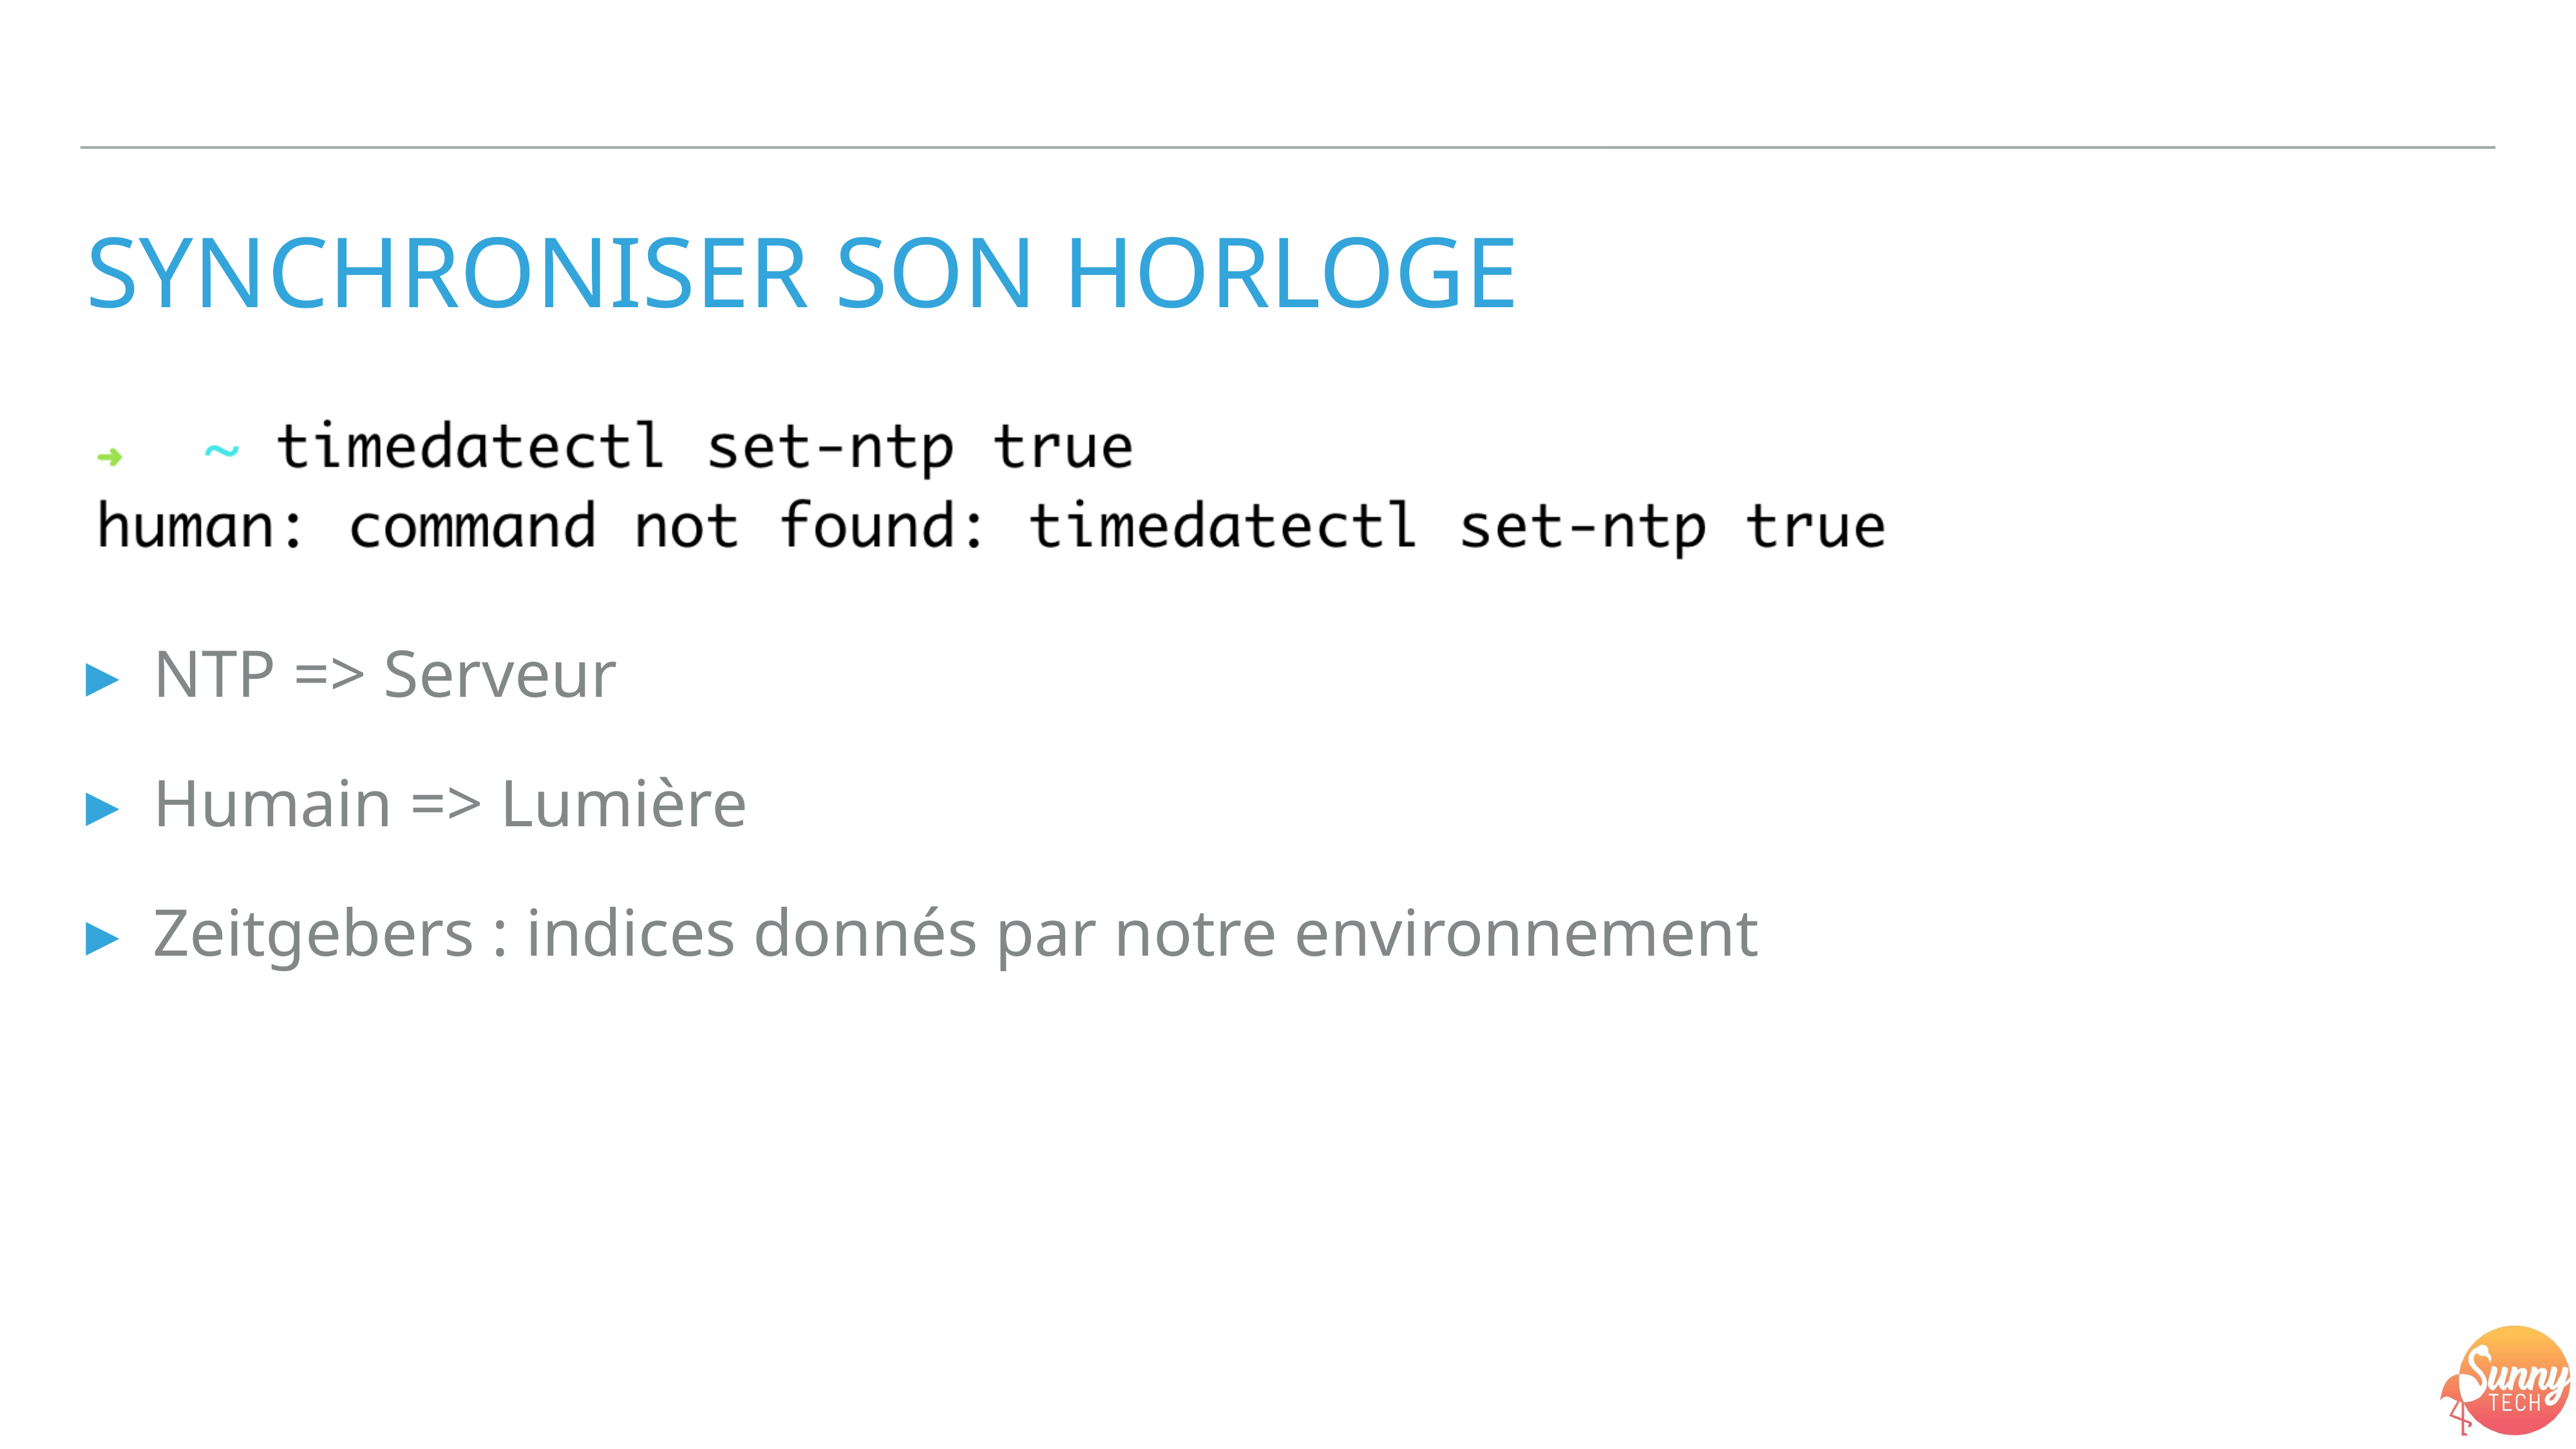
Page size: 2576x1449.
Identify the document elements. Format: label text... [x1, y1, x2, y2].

list NTP => Serveur Humain => Lumière Zeitgebers : indices donnés par notre environnement [80, 627, 2496, 1200]
picture [84, 400, 1906, 562]
picture [2440, 1313, 2575, 1448]
title Synchroniser son horloge [80, 227, 2496, 336]
